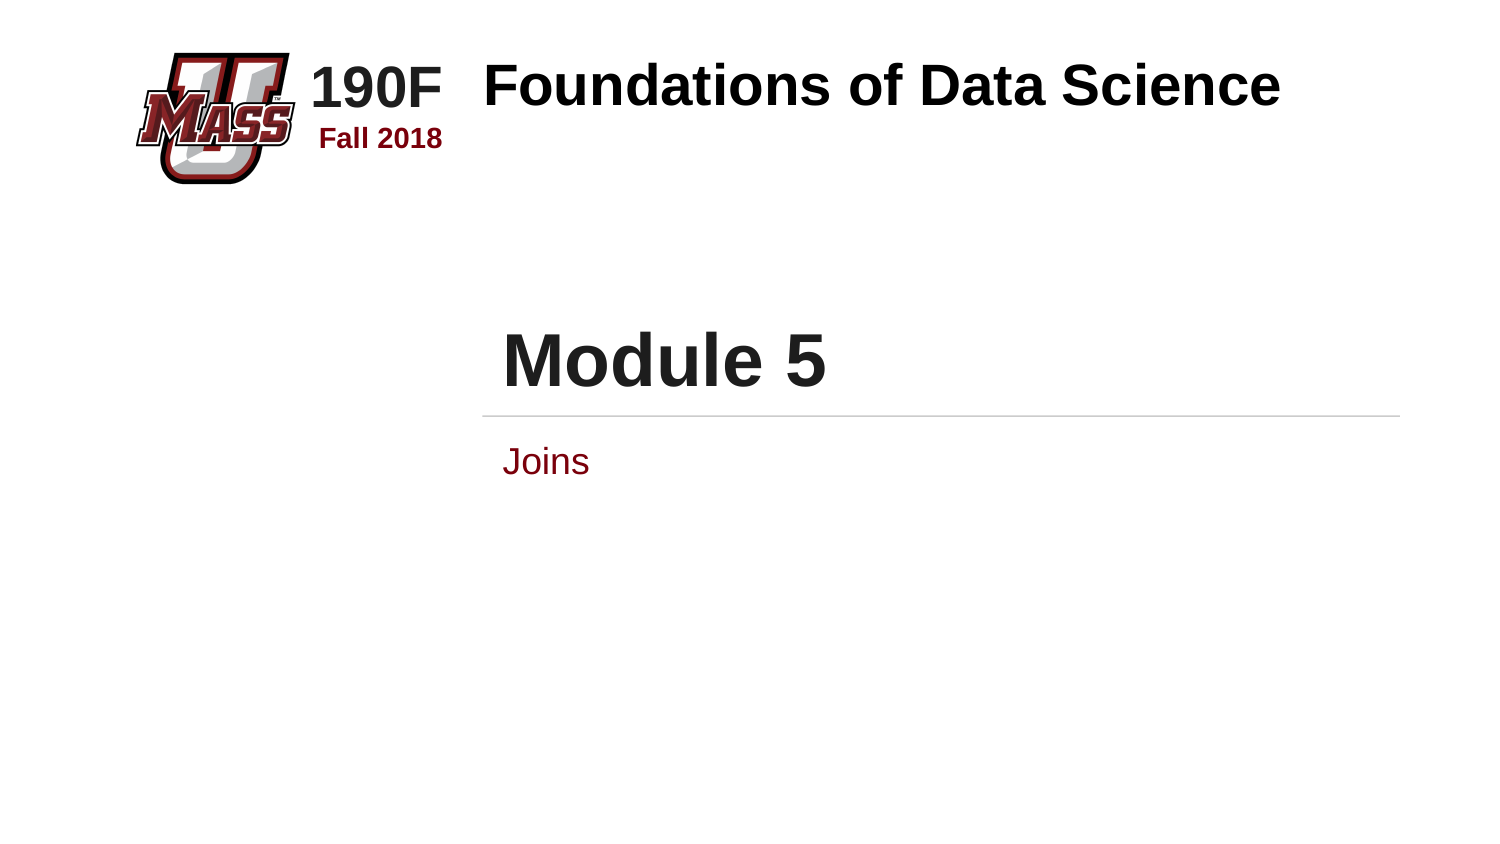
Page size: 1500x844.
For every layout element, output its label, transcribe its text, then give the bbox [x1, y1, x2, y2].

picture [135, 52, 296, 185]
subtitle Joins [487, 421, 1404, 507]
title Module 5 [487, 271, 1404, 416]
